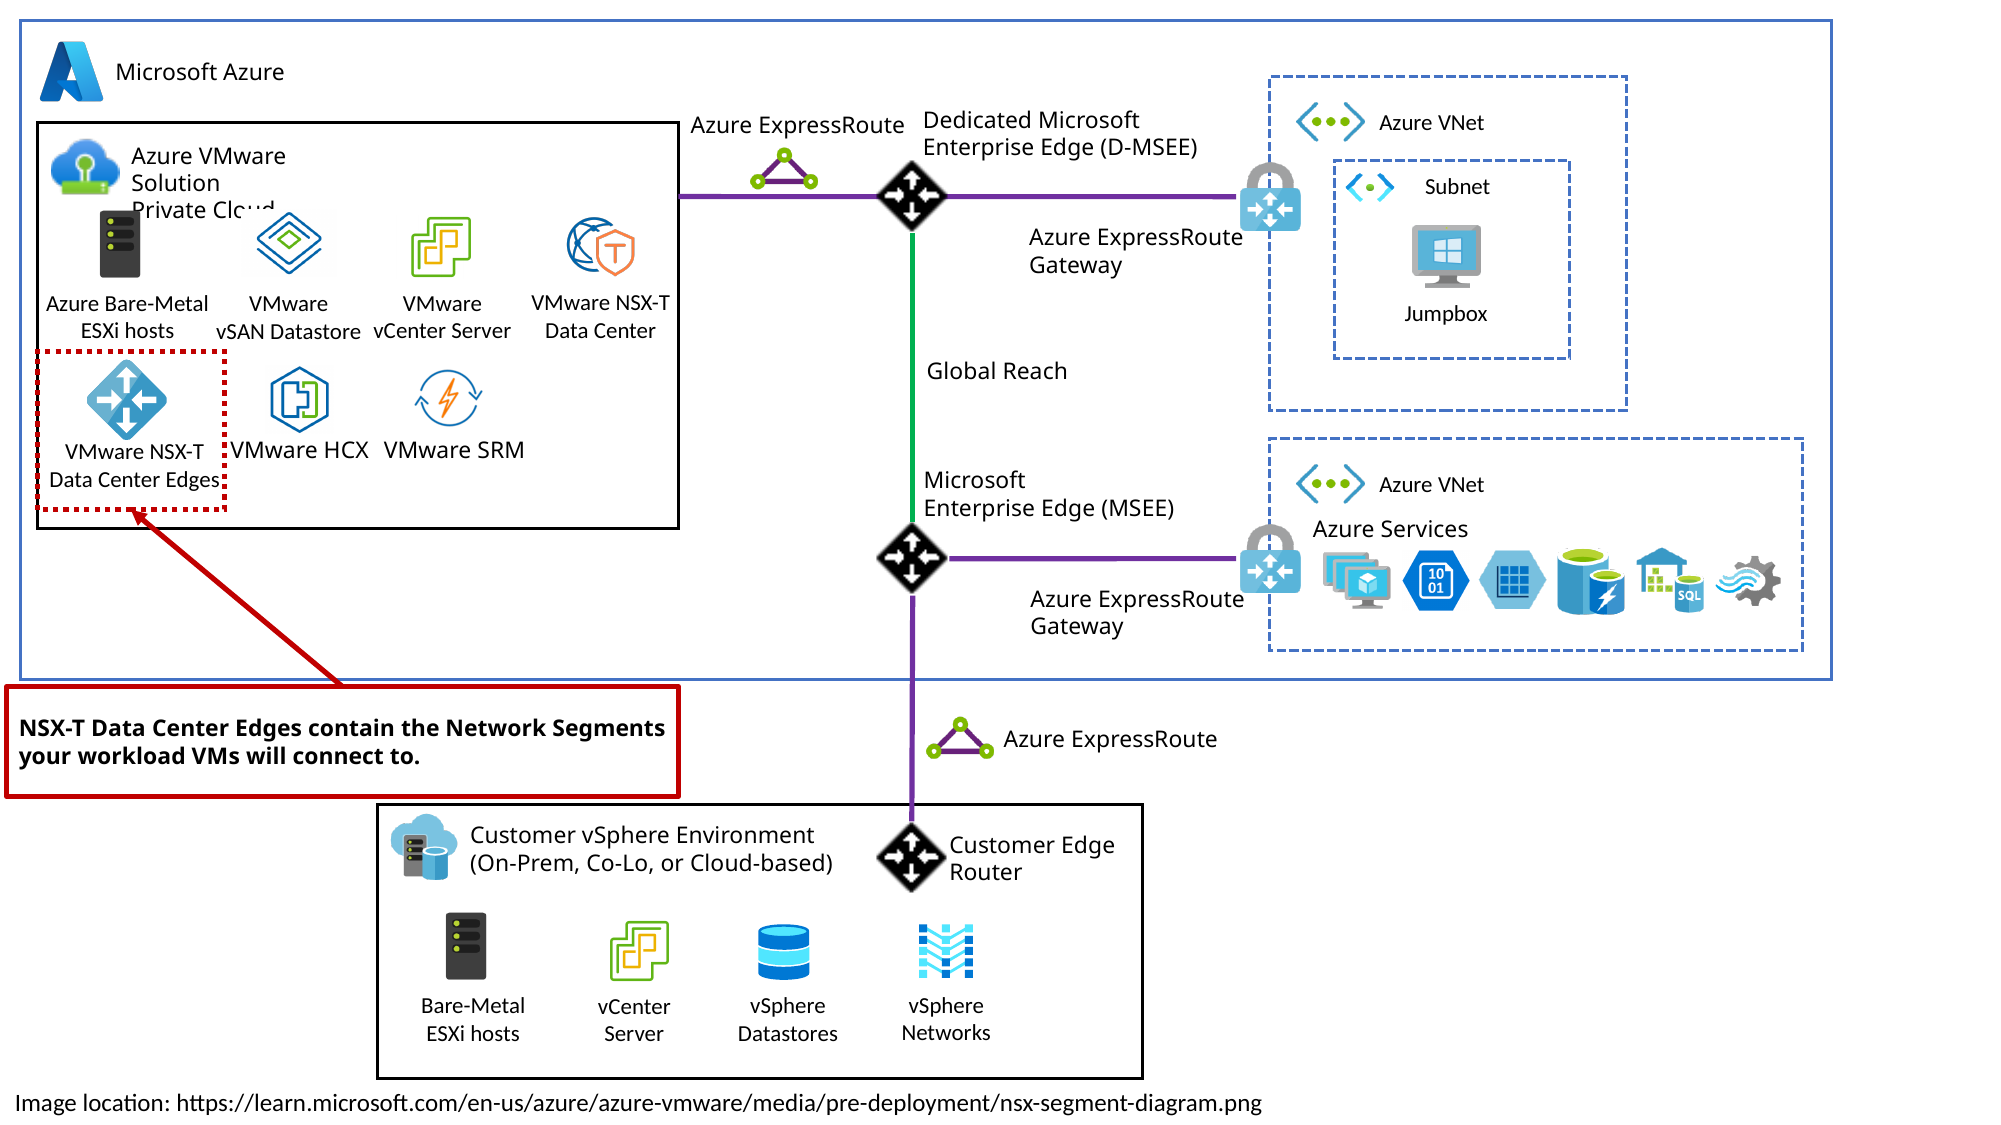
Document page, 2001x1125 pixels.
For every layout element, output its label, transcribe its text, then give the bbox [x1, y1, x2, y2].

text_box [20, 20, 1832, 1079]
text_box Image location: https://learn.microsoft.com/en-us/azure/azure-vmware/media/pre-deployment/nsx-segment-diagram.png [0, 1079, 1694, 1124]
